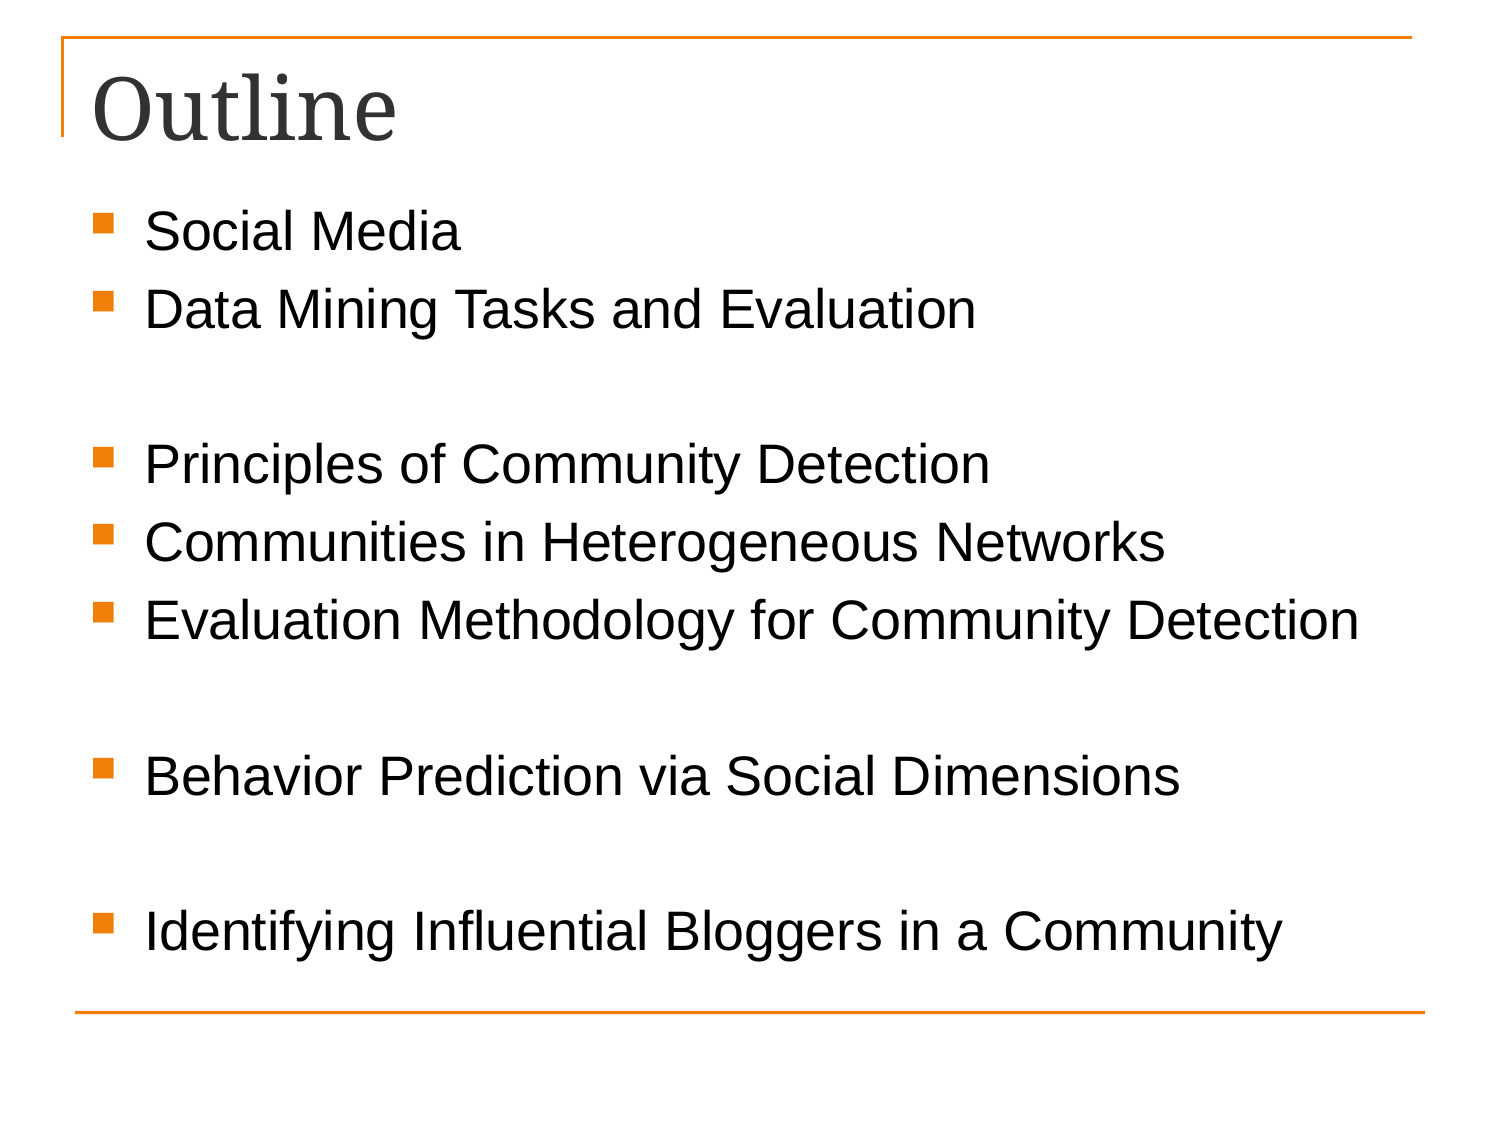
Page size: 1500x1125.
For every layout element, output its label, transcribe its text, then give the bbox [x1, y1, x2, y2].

list Social Media Data Mining Tasks and Evaluation Principles of Community Detection Communities in Heterogeneous Networks Evaluation Methodology for Community Detection Behavior Prediction via Social Dimensions Identifying Influential Bloggers in a Community [74, 187, 1426, 981]
title Outline [74, 45, 1426, 187]
